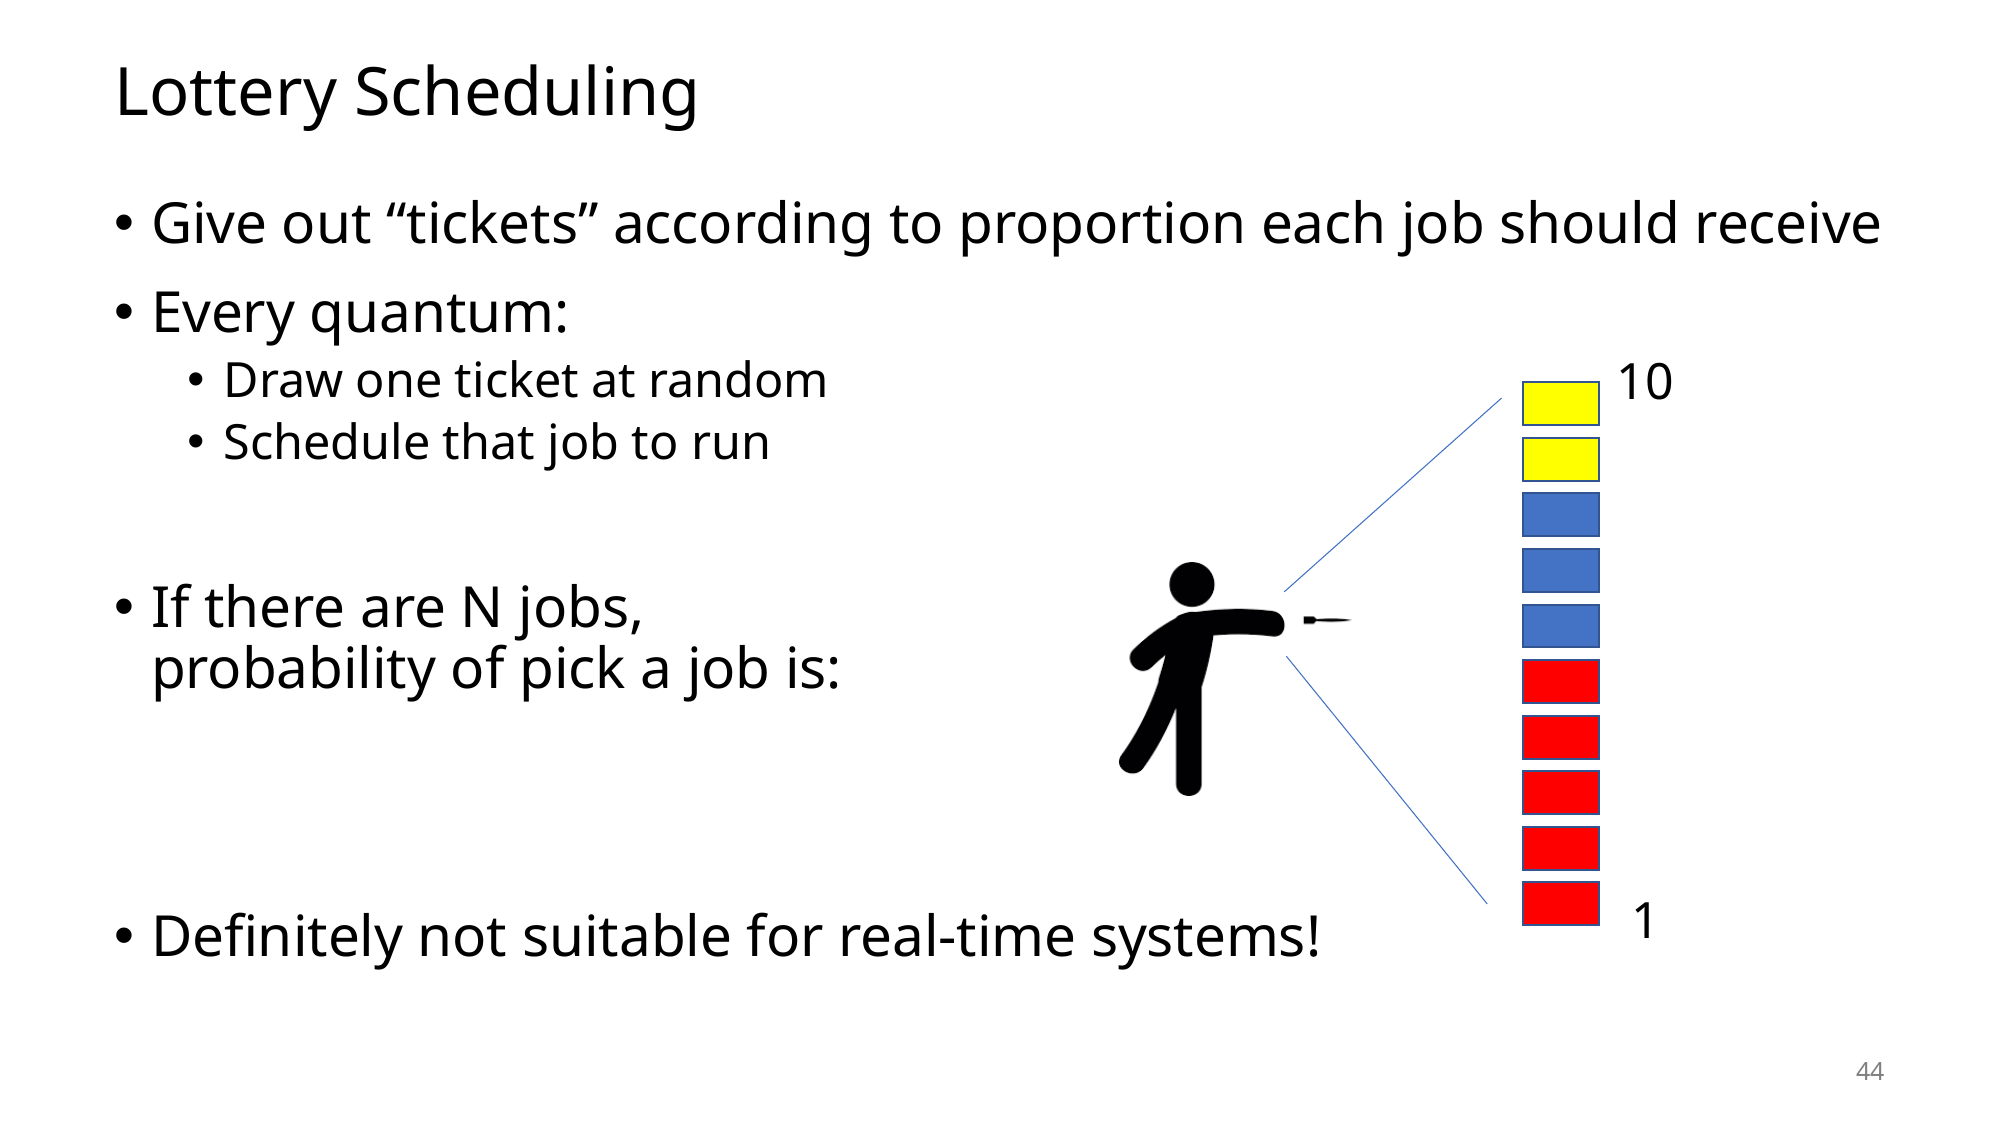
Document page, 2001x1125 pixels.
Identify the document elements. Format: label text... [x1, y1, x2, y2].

text_box [1522, 437, 1600, 482]
text_box 1 [1616, 880, 1675, 956]
text_box [1522, 826, 1600, 871]
slide_number 44 [1749, 1042, 1900, 1103]
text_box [1286, 656, 1488, 904]
text_box [1522, 715, 1600, 760]
picture [1118, 562, 1353, 796]
text_box [1522, 548, 1600, 593]
text_box [1522, 381, 1600, 426]
text_box [1522, 492, 1600, 537]
text_box [1522, 770, 1600, 815]
text_box [1522, 604, 1600, 648]
text_box [1522, 659, 1600, 704]
text_box 10 [1601, 342, 1689, 418]
title Lottery Scheduling [99, 37, 1900, 150]
text_box [1522, 881, 1600, 926]
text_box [1284, 398, 1502, 592]
